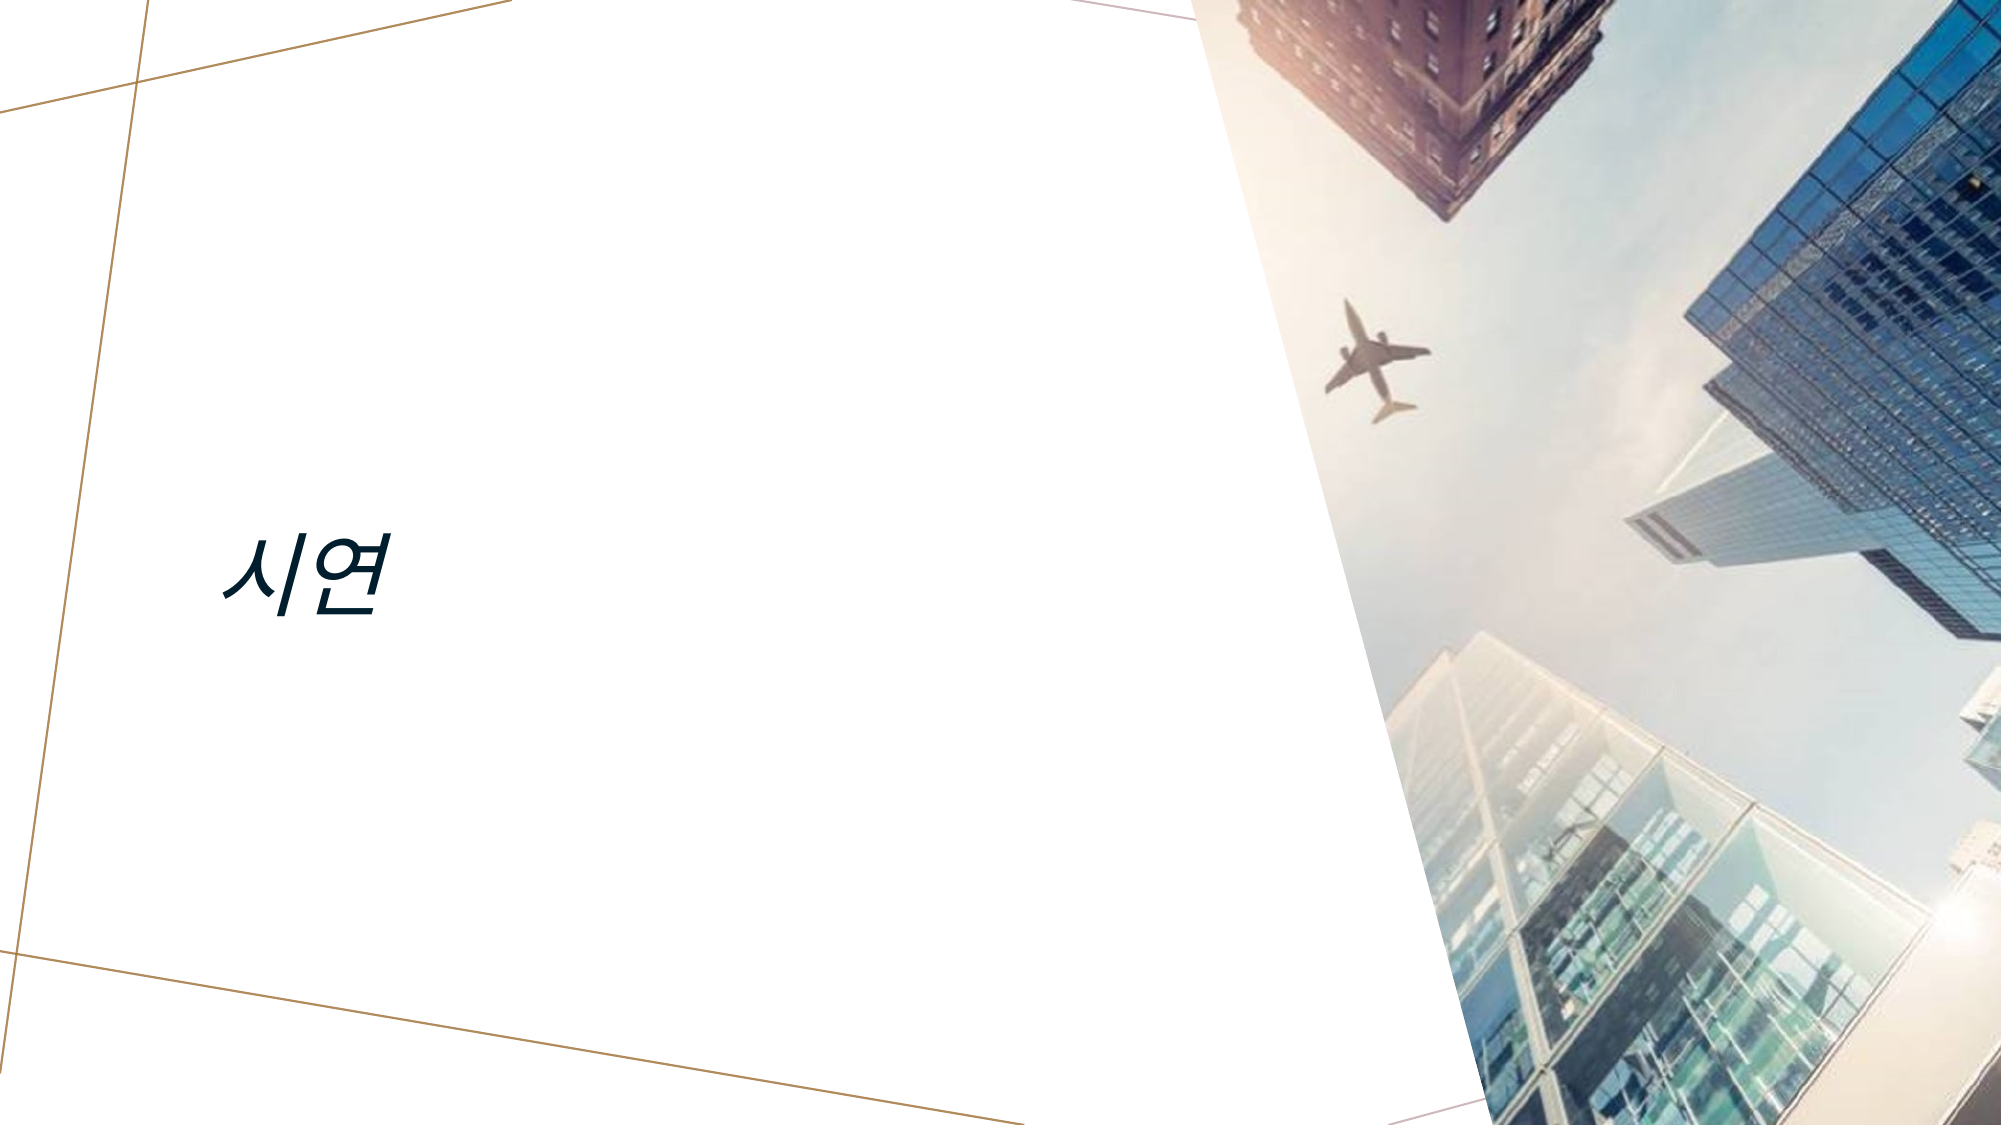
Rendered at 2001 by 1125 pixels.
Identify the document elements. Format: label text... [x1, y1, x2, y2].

picture [1190, 0, 2001, 1125]
title 시연 [199, 86, 1025, 637]
